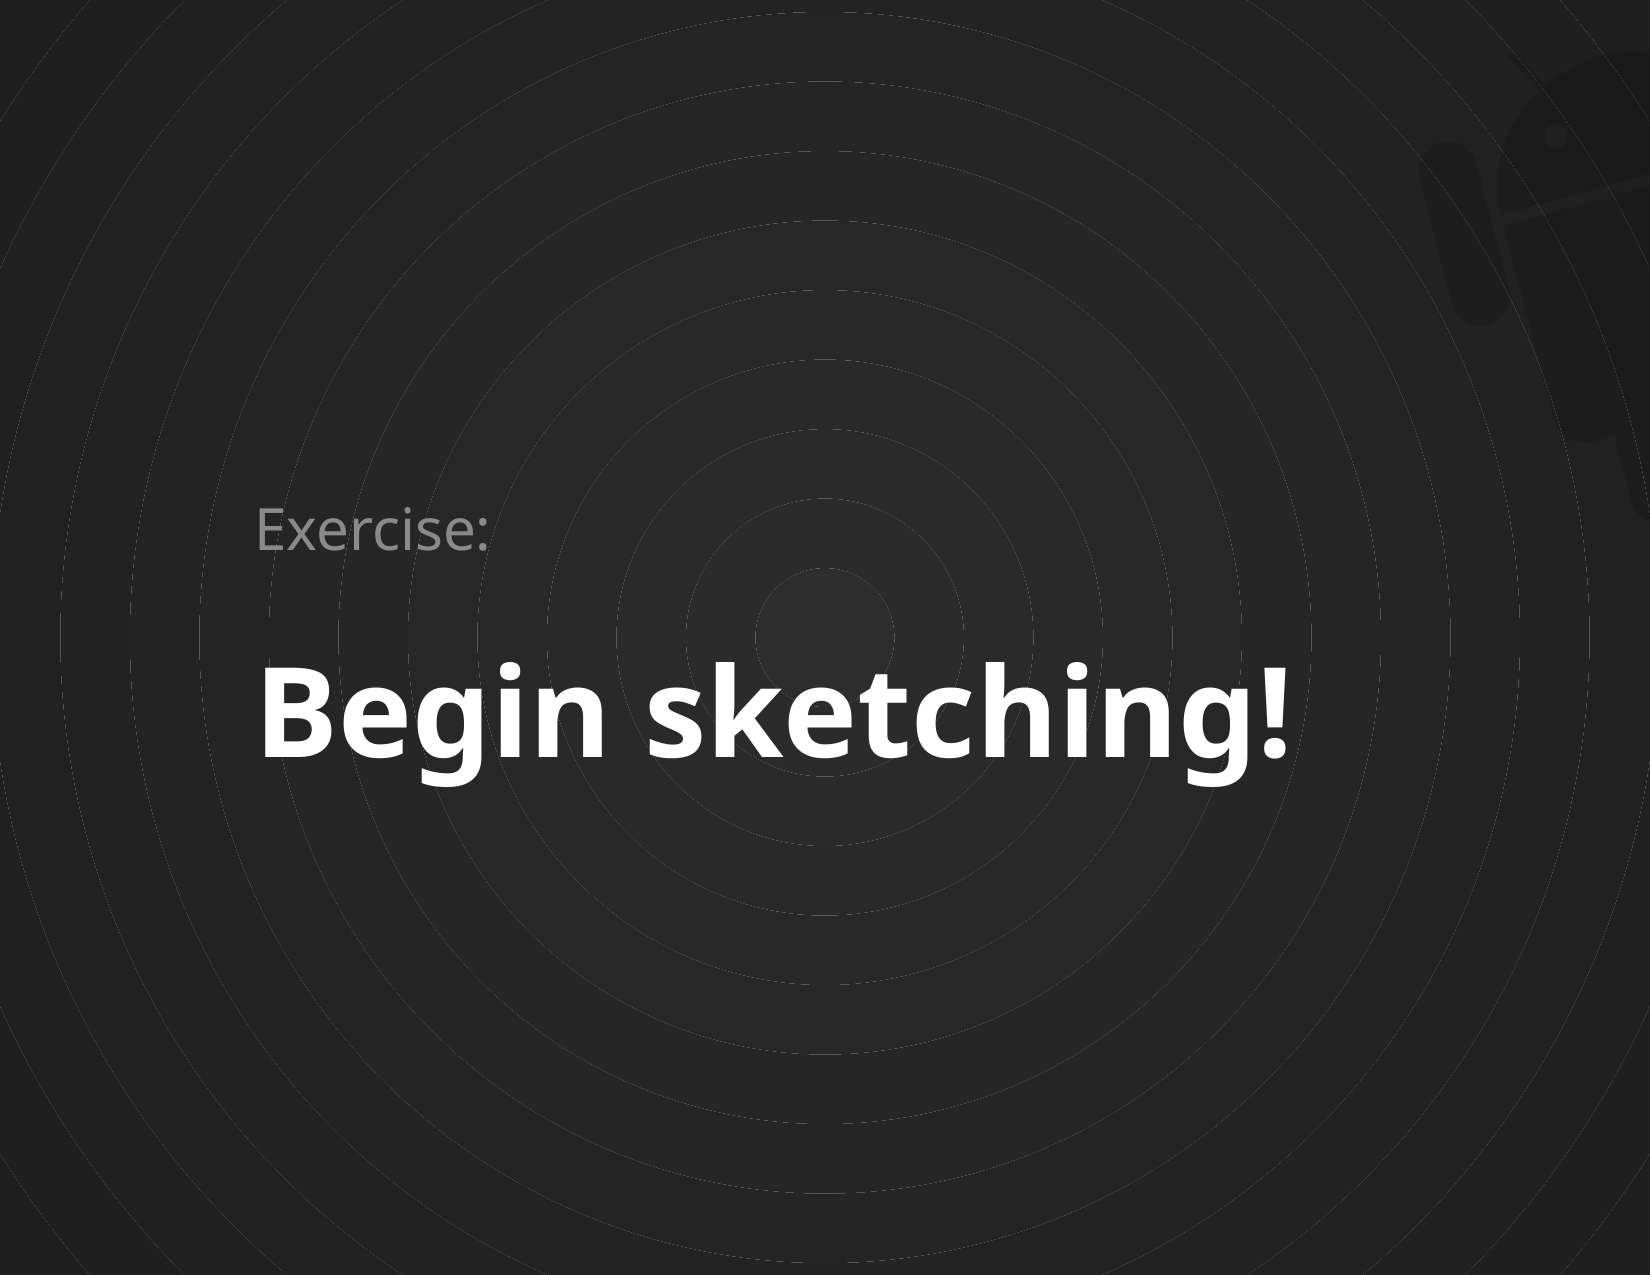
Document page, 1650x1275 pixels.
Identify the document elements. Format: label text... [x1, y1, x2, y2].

title Exercise: Begin sketching! [237, 274, 1363, 1001]
